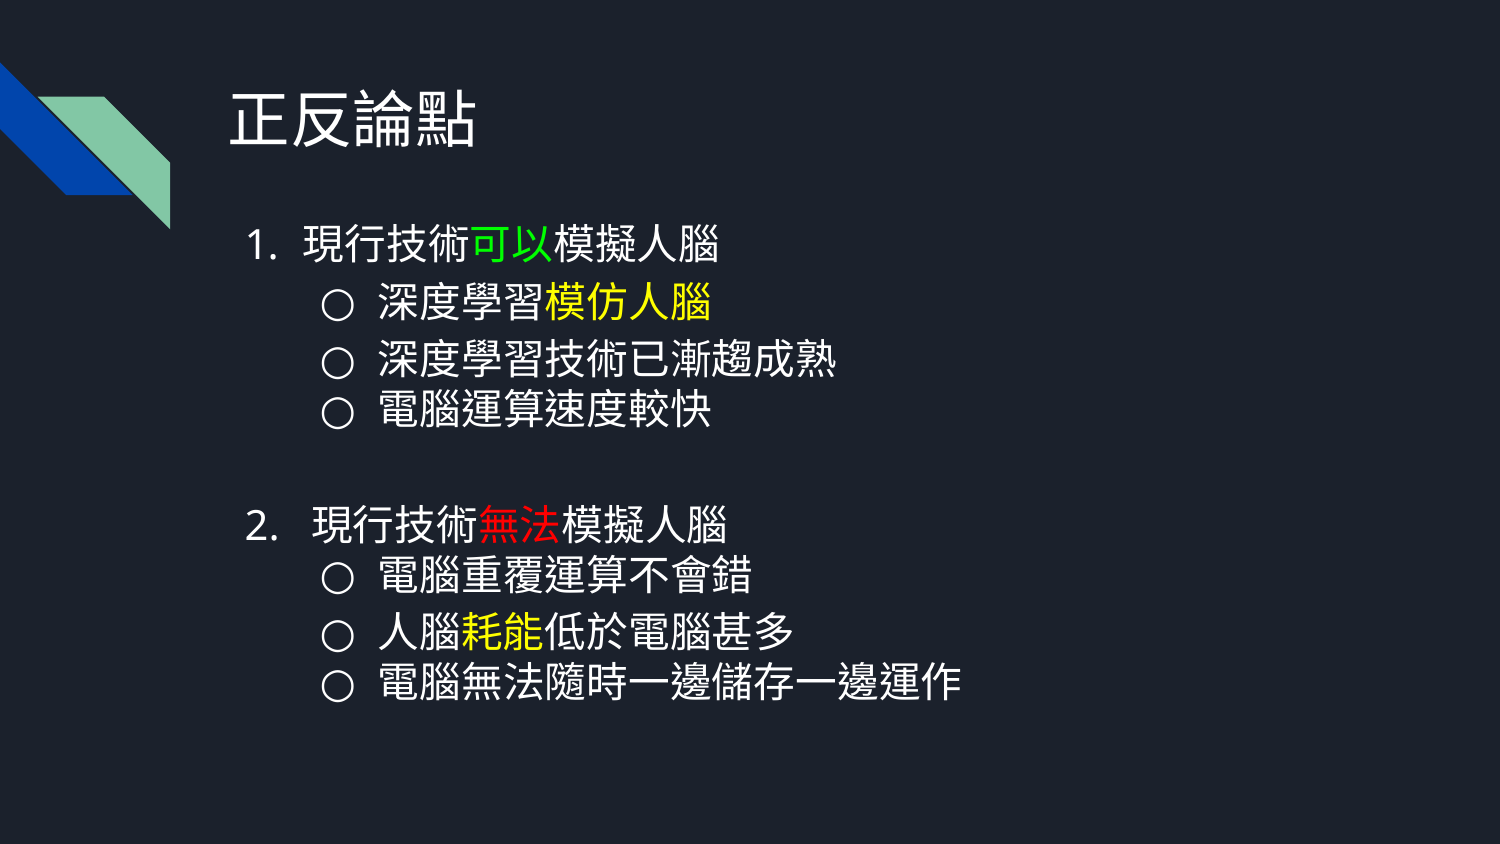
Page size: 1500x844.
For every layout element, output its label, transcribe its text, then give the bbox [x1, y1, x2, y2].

list 現行技術可以模擬人腦 深度學習模仿人腦 深度學習技術已漸趨成熟 電腦運算速度較快 2. 現行技術無法模擬人腦 電腦重覆運算不會錯 人腦耗能低於電腦甚多 電腦無法隨時一邊儲存一邊運作 [212, 195, 1368, 792]
title 正反論點 [212, 64, 1368, 195]
